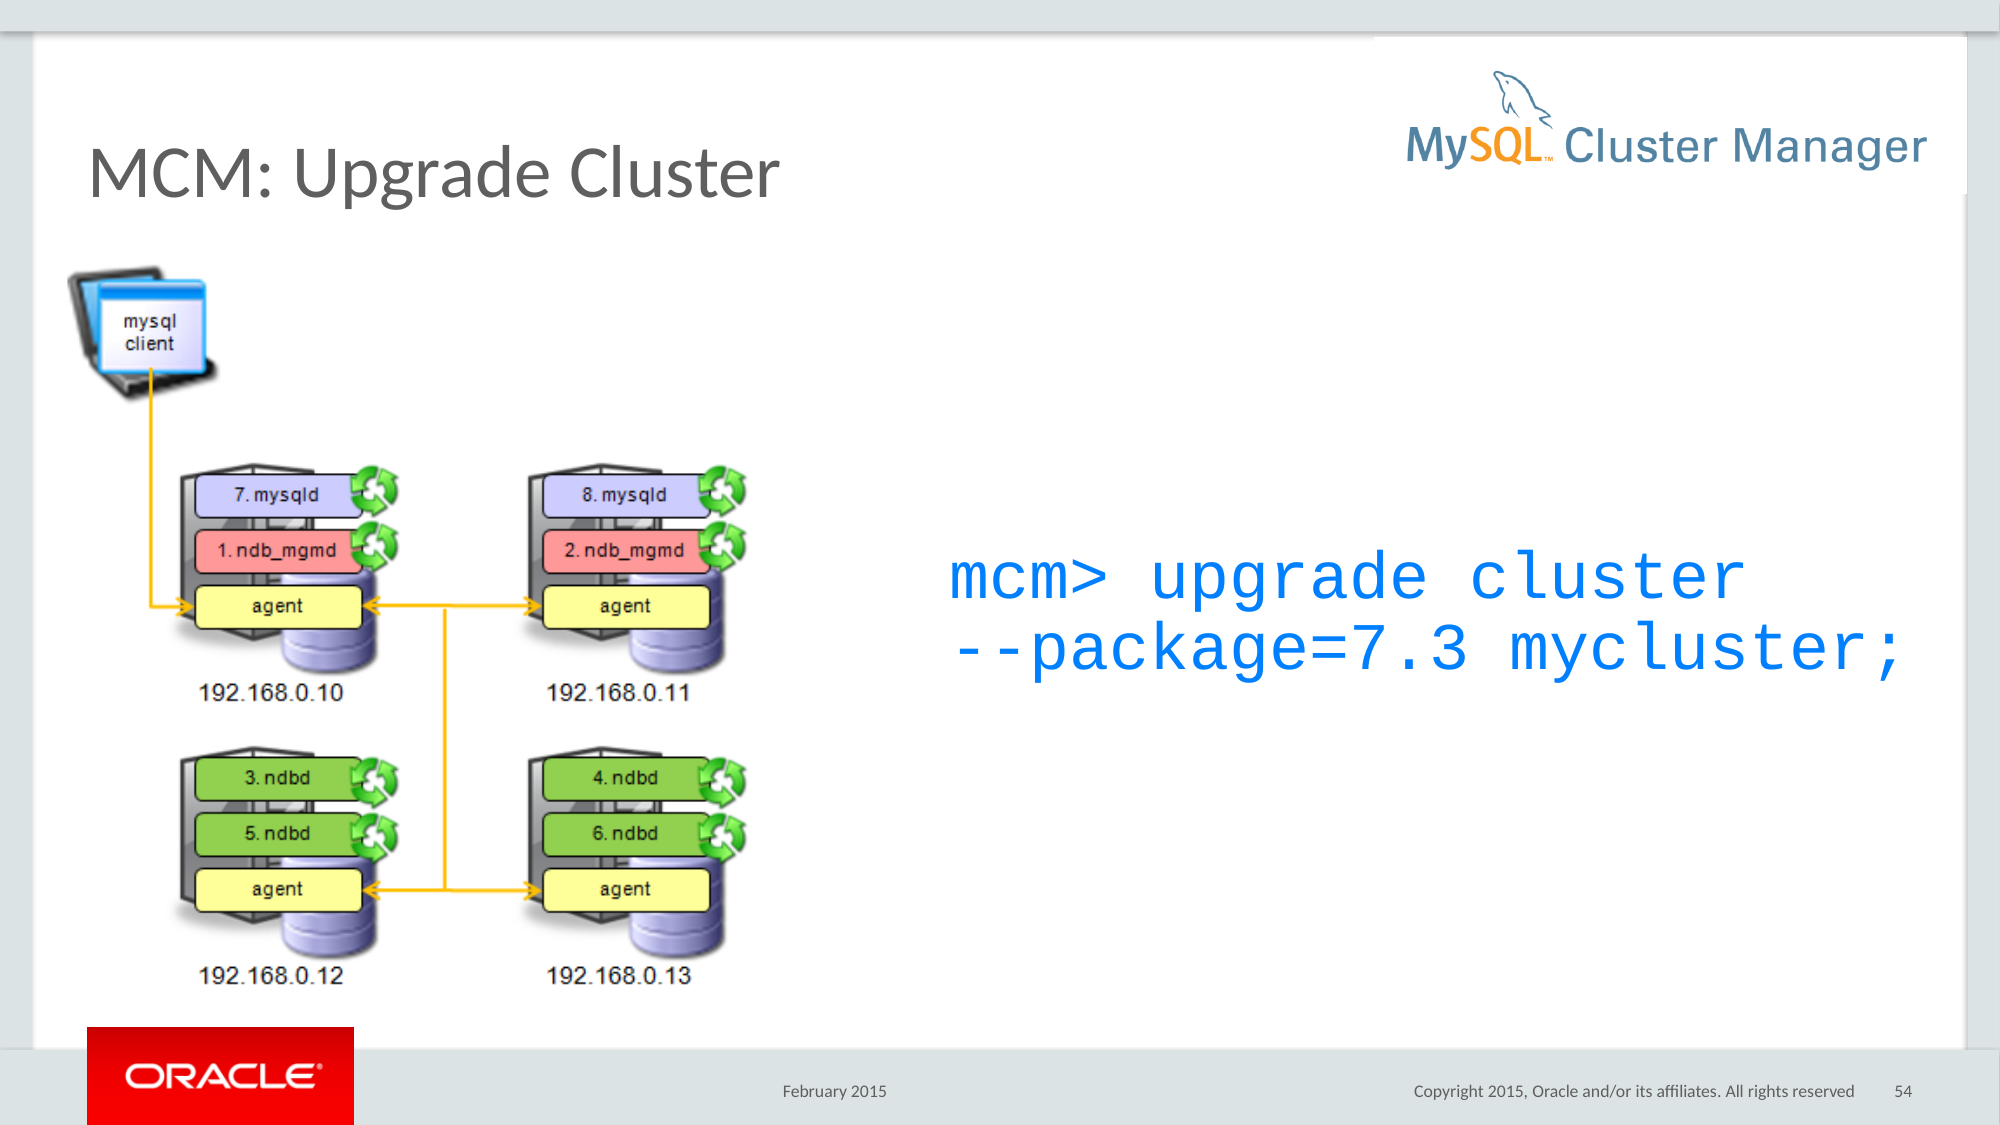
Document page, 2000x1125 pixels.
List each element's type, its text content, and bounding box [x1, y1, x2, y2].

slide_number 54 [1849, 1075, 1913, 1106]
picture [87, 1027, 354, 1125]
picture [66, 254, 753, 1001]
footer Copyright 2015, Oracle and/or its affiliates. All rights reserved [1414, 1075, 1849, 1106]
title MCM: Upgrade Cluster [87, 66, 1913, 213]
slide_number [686, 1075, 888, 1106]
list mcm> upgrade cluster --package=7.3 mycluster; [949, 249, 1913, 975]
picture [1374, 37, 1967, 194]
